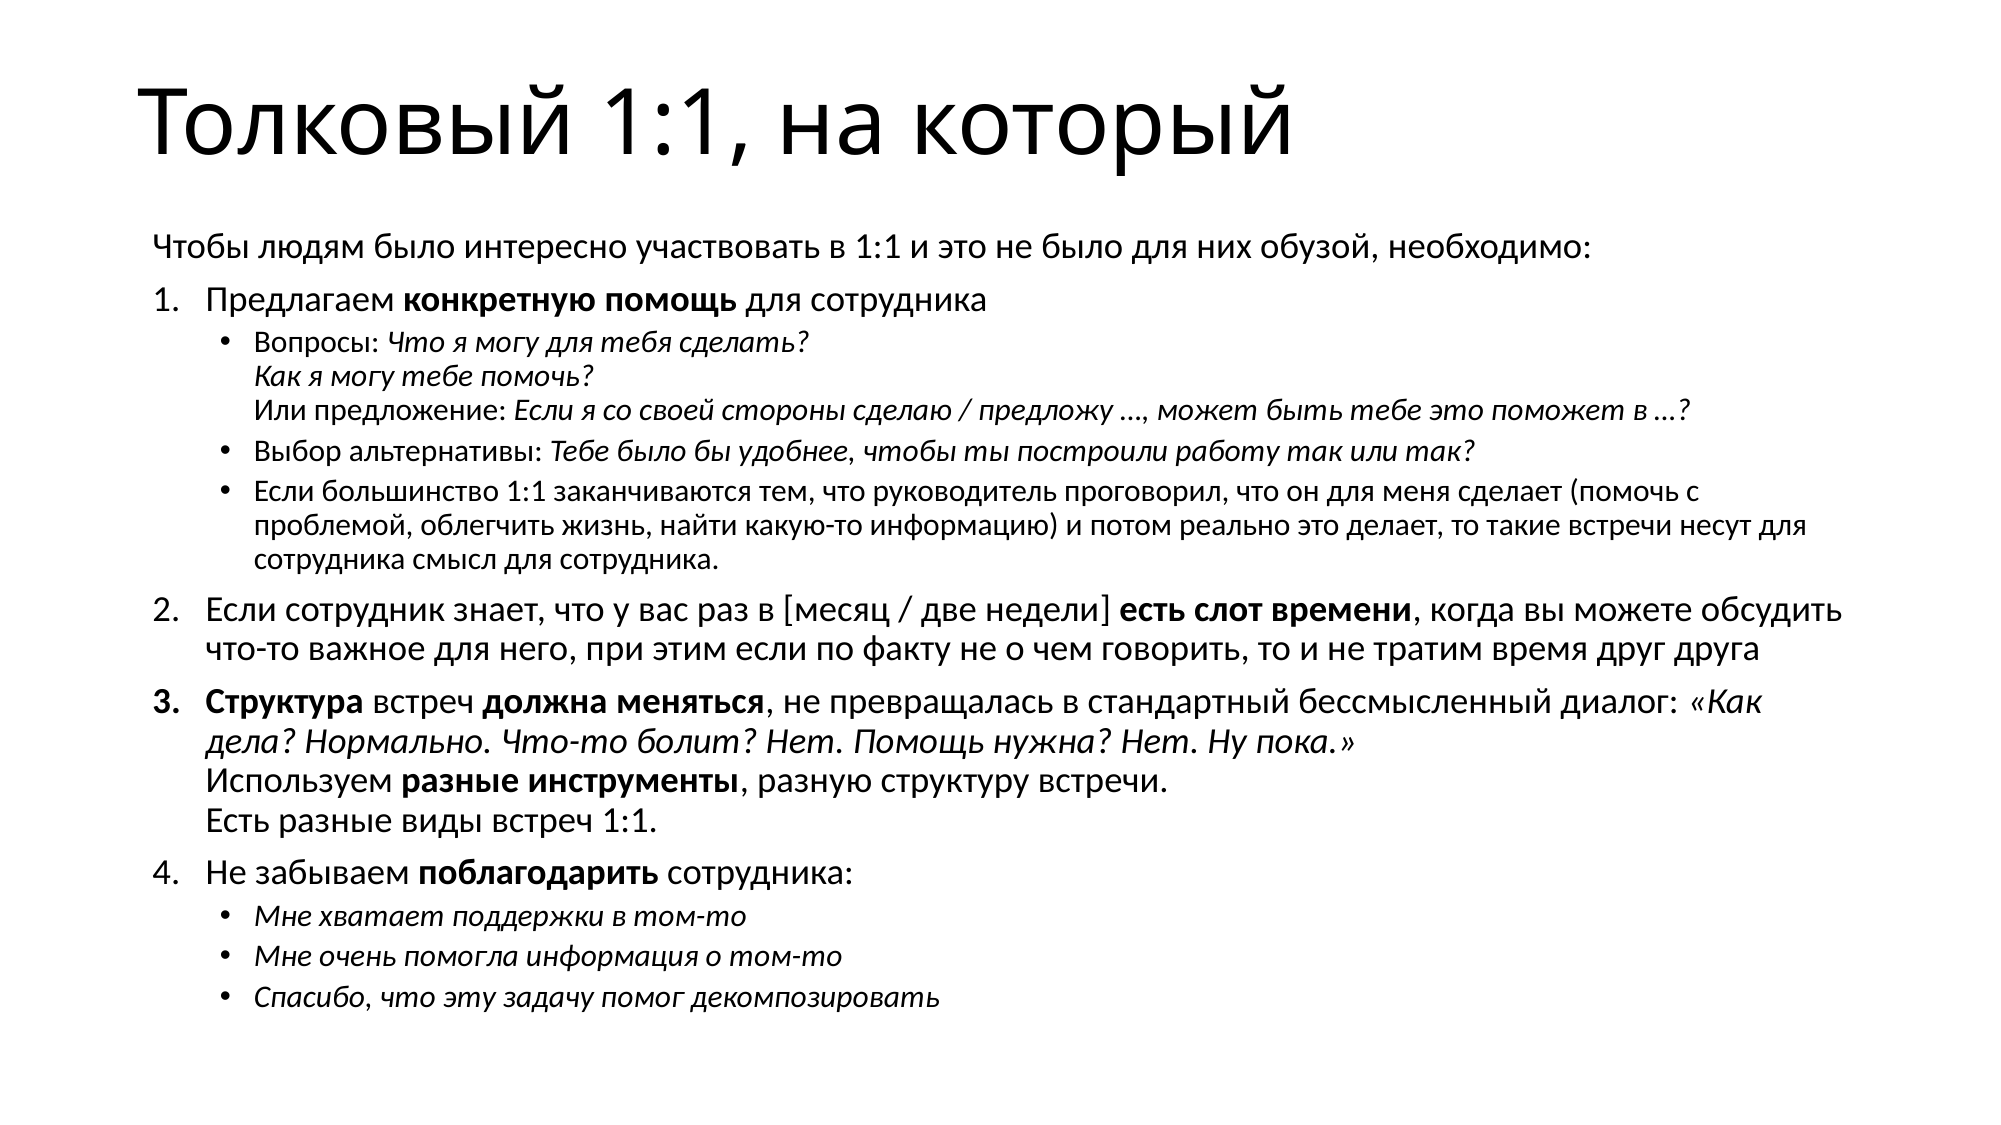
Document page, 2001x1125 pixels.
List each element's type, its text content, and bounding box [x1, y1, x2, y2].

list Чтобы людям было интересно участвовать в 1:1 и это не было для них обузой, необходимо: Предлагаем конкретную помощь для сотрудника Вопросы: Что я могу для тебя сделать? Как я могу тебе помочь? Или предложение: Если я со своей стороны сделаю / предложу …, может быть тебе это поможет в …? Выбор альтернативы: Тебе было бы удобнее, чтобы ты построили работу так или так? Если большинство 1:1 заканчиваются тем, что руководитель проговорил, что он для меня сделает (помочь с проблемой, облегчить жизнь, найти какую-то информацию) и потом реально это делает, то такие встречи несут для сотрудника смысл для сотрудника. Если сотрудник знает, что у вас раз в [месяц / две недели] есть слот времени, когда вы можете обсудить что-то важное для него, при этим если по факту не о чем говорить, то и не тратим время друг друга Структура встреч должна меняться, не превращалась в стандартный бессмысленный диалог: «Как дела? Нормально. Что-то болит? Нет. Помощь нужна? Нет. Ну пока.» Используем разные инструменты, разную структуру встречи. Есть разные виды встреч 1:1. Не забываем поблагодарить сотрудника: Мне хватает поддержки в том-то Мне очень помогла информация о том-то Спасибо, что эту задачу помог декомпозировать [137, 219, 1863, 1066]
title Толковый 1:1, на который [137, 59, 1863, 190]
